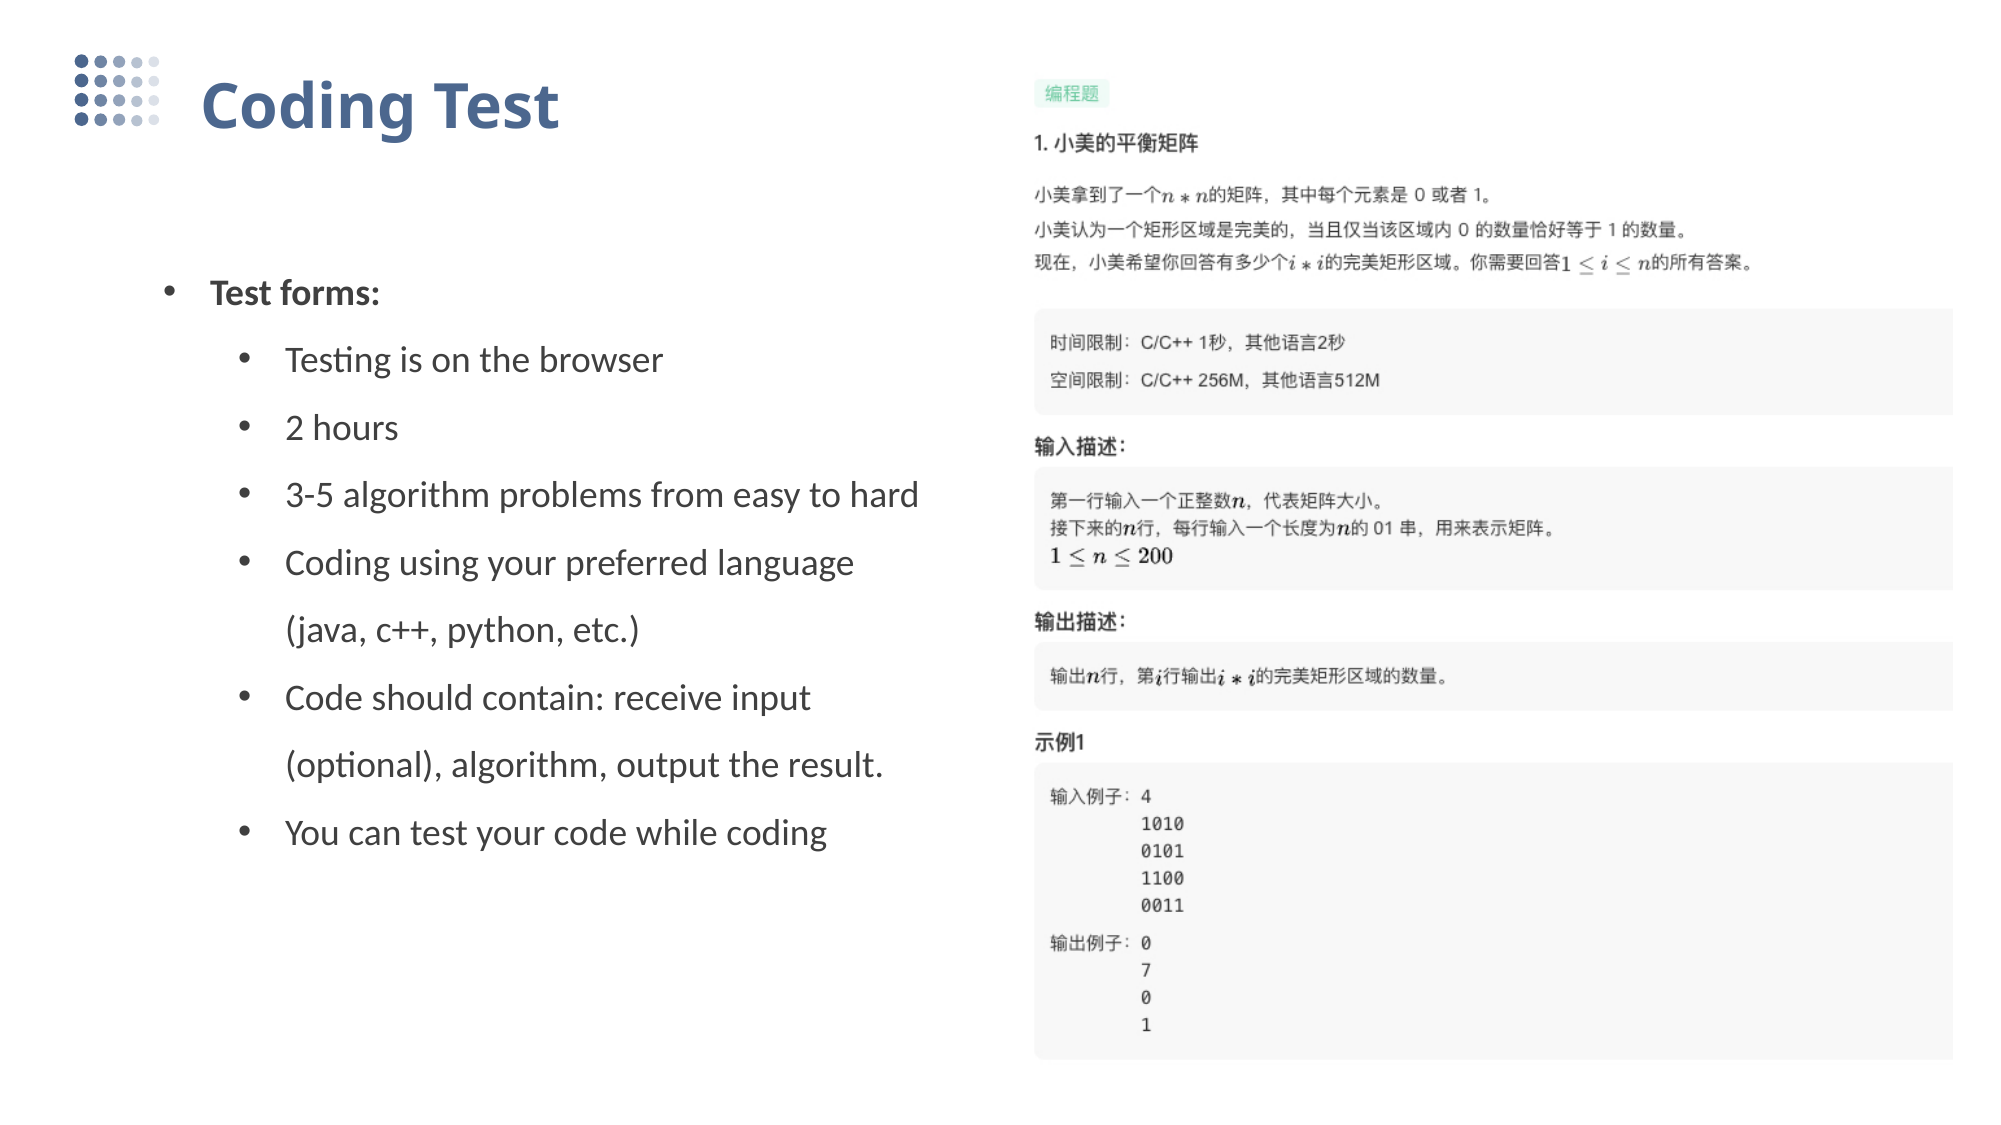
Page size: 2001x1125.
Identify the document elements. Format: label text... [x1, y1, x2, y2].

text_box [74, 15, 1821, 153]
picture [1001, 52, 1953, 1066]
text_box Test forms: Testing is on the browser 2 hours 3-5 algorithm problems from easy to hard Coding using your preferred language (java, c++, python, etc.) Code should contain: receive input (optional), algorithm, output the result. You can test your code while coding [148, 260, 953, 905]
